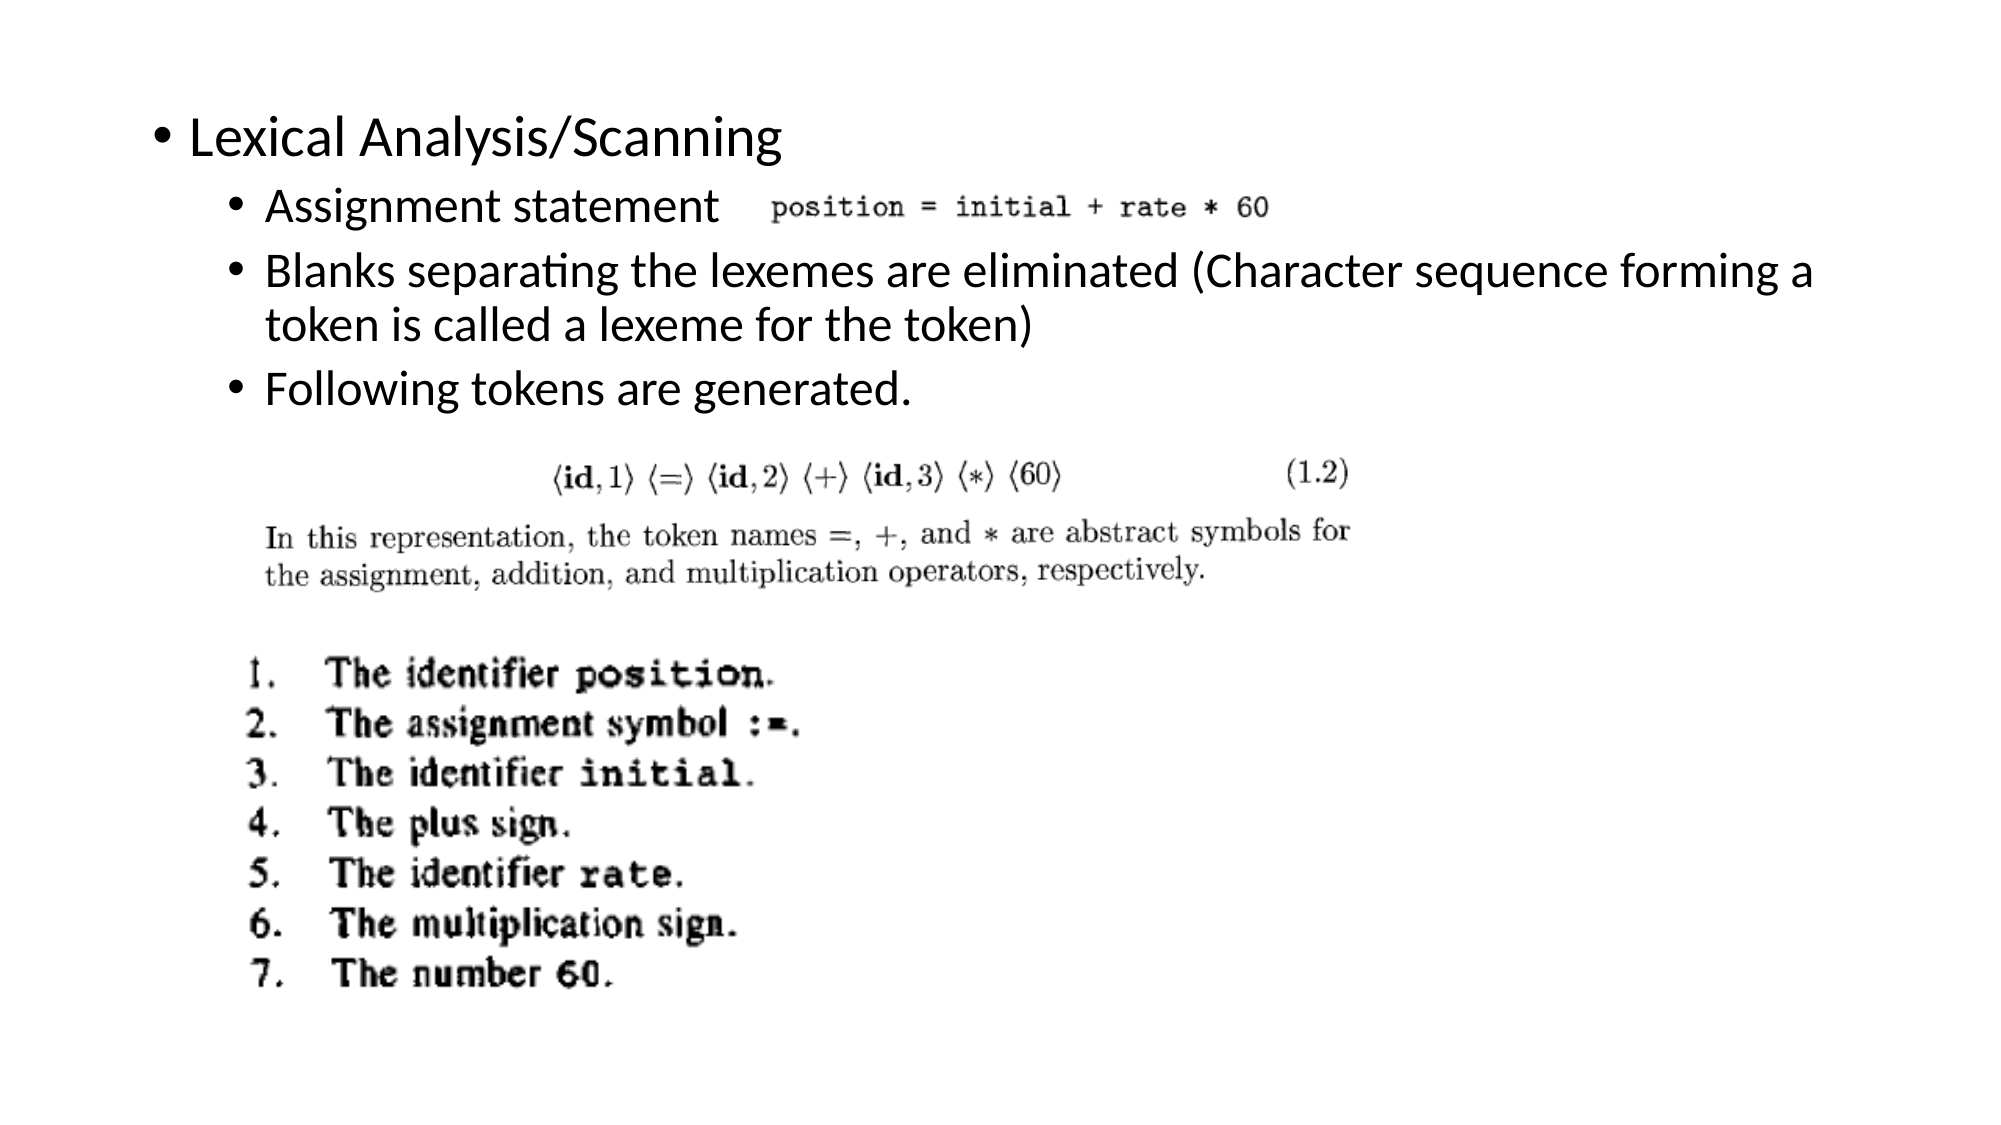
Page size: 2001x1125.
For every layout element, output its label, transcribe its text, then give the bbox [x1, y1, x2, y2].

picture [746, 176, 1299, 246]
picture [222, 628, 828, 1005]
list Lexical Analysis/Scanning Assignment statement Blanks separating the lexemes are eliminated (Character sequence forming a token is called a lexeme for the token) Following tokens are generated. [137, 98, 1863, 1014]
picture [246, 444, 1379, 595]
